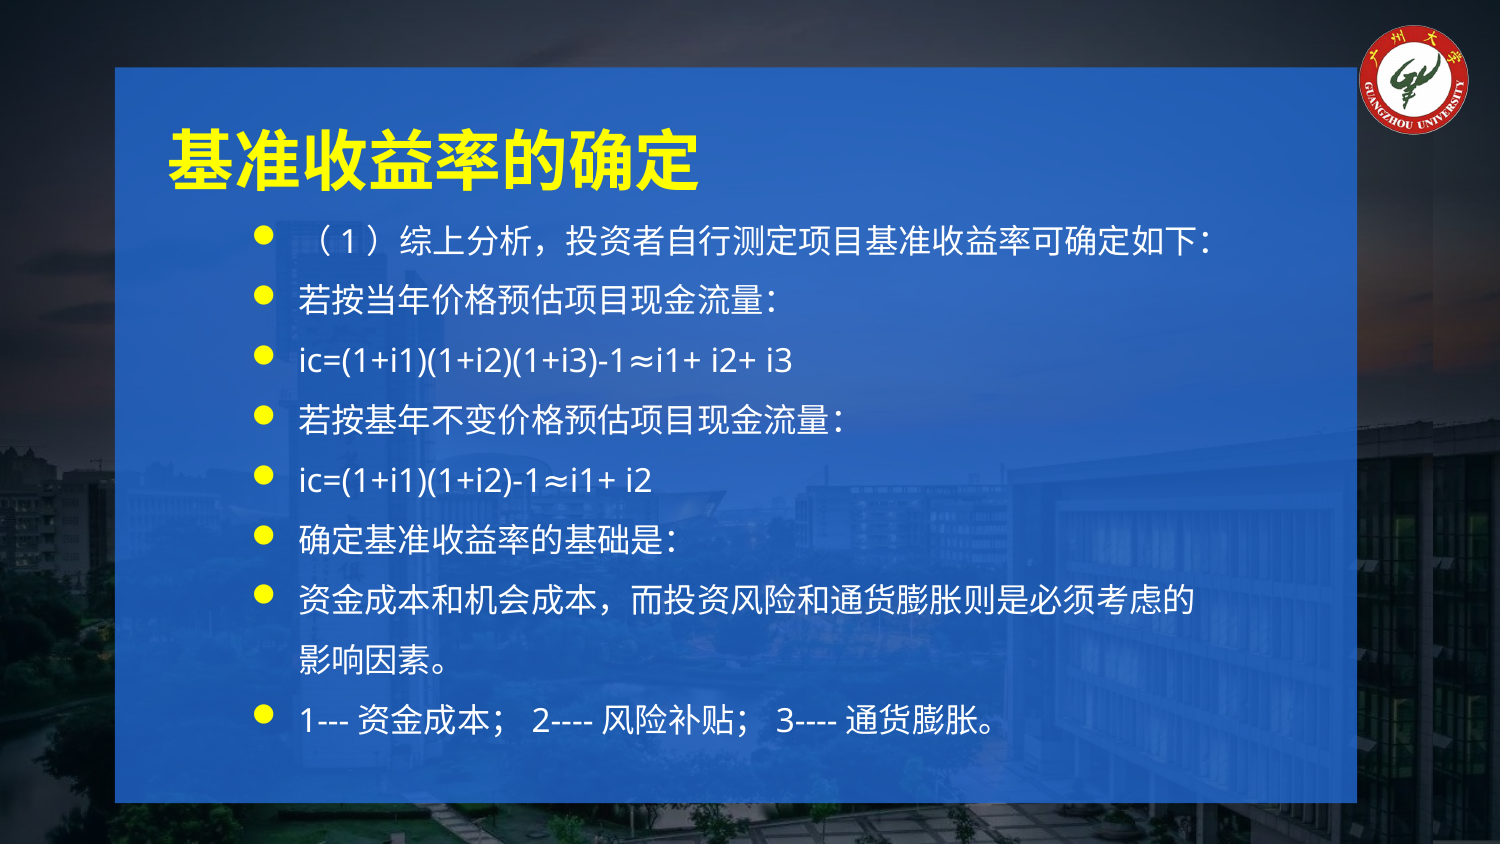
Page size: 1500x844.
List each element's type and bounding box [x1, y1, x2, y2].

picture [1356, 23, 1470, 136]
text_box [0, 0, 1500, 844]
